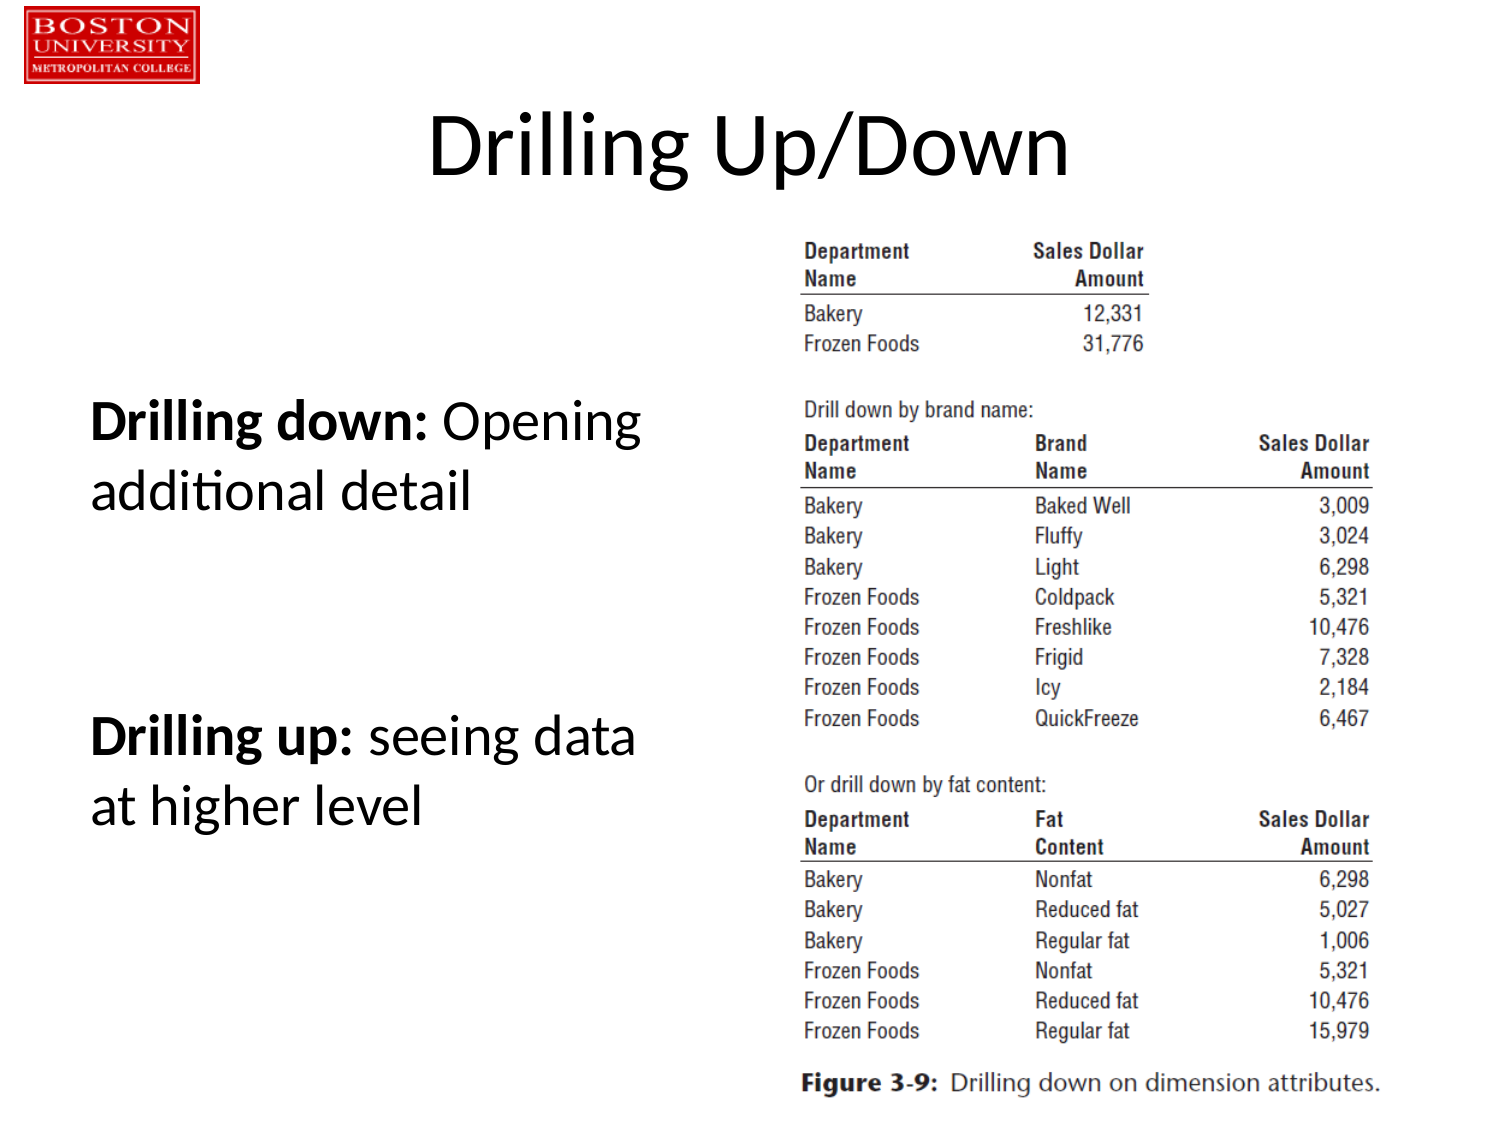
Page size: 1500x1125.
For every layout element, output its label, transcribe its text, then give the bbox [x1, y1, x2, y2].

picture [774, 212, 1463, 1113]
title Drilling Up/Down [75, 45, 1425, 233]
picture [24, 6, 201, 84]
list Drilling down: Opening additional detail Drilling up: seeing data at higher level [75, 375, 700, 1005]
